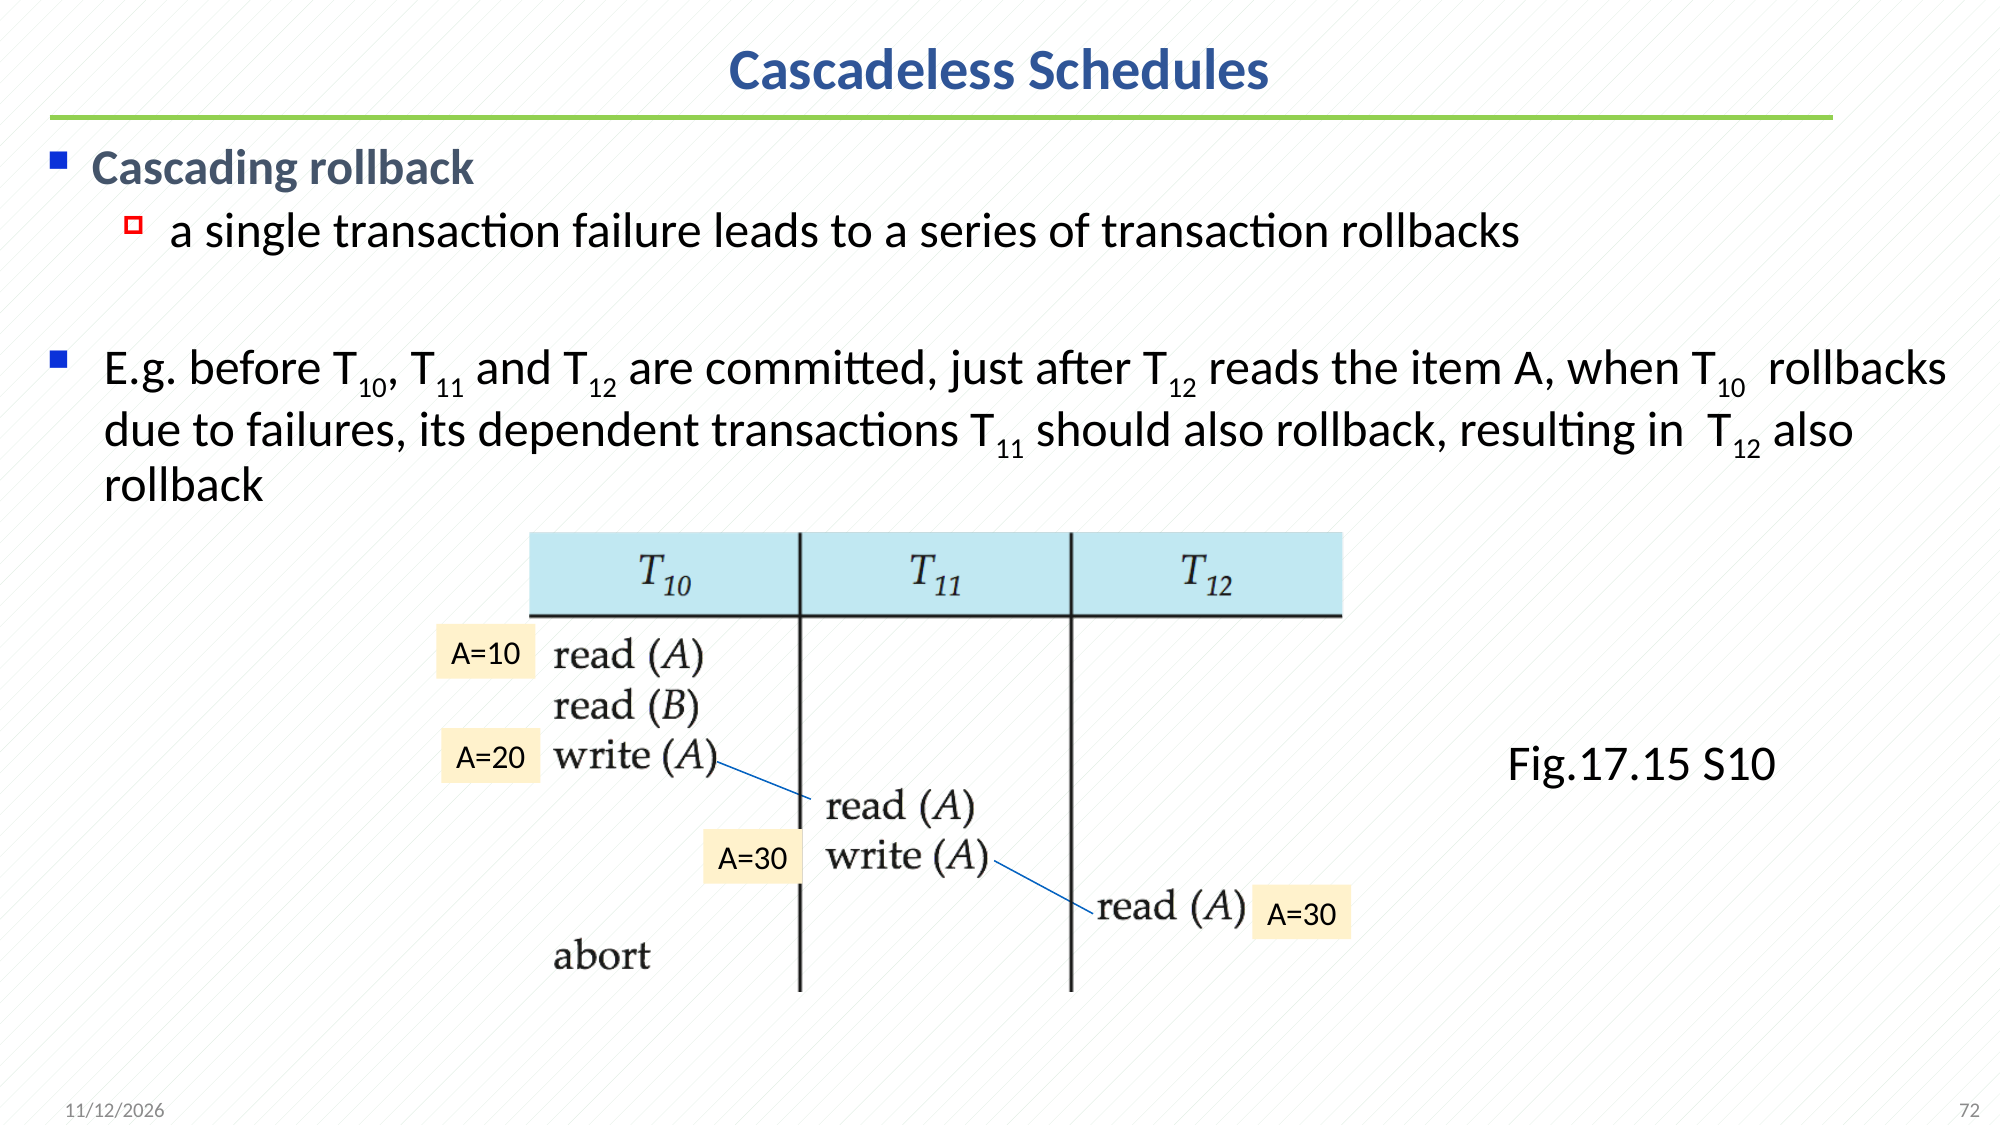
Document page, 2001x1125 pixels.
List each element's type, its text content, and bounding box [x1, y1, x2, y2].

text_box A=30 [1348, 884, 1352, 940]
title Cascadeless Schedules [50, 13, 1949, 126]
list Cascading rollback a single transaction failure leads to a series of transaction rollbacks E.g. before T10, T11 and T12 are committed, just after T12 reads the item A, when T10 rollbacks due to failures, its dependent transactions T11 should also rollback, resulting in T12 also rollback [32, 126, 1974, 1081]
text_box A=10 [436, 623, 529, 679]
picture [529, 531, 1348, 992]
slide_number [49, 1079, 500, 1125]
text_box A=20 [441, 728, 529, 783]
text_box Fig.17.15 S10 [1486, 723, 1809, 799]
slide_number 72 [1545, 1079, 1996, 1125]
